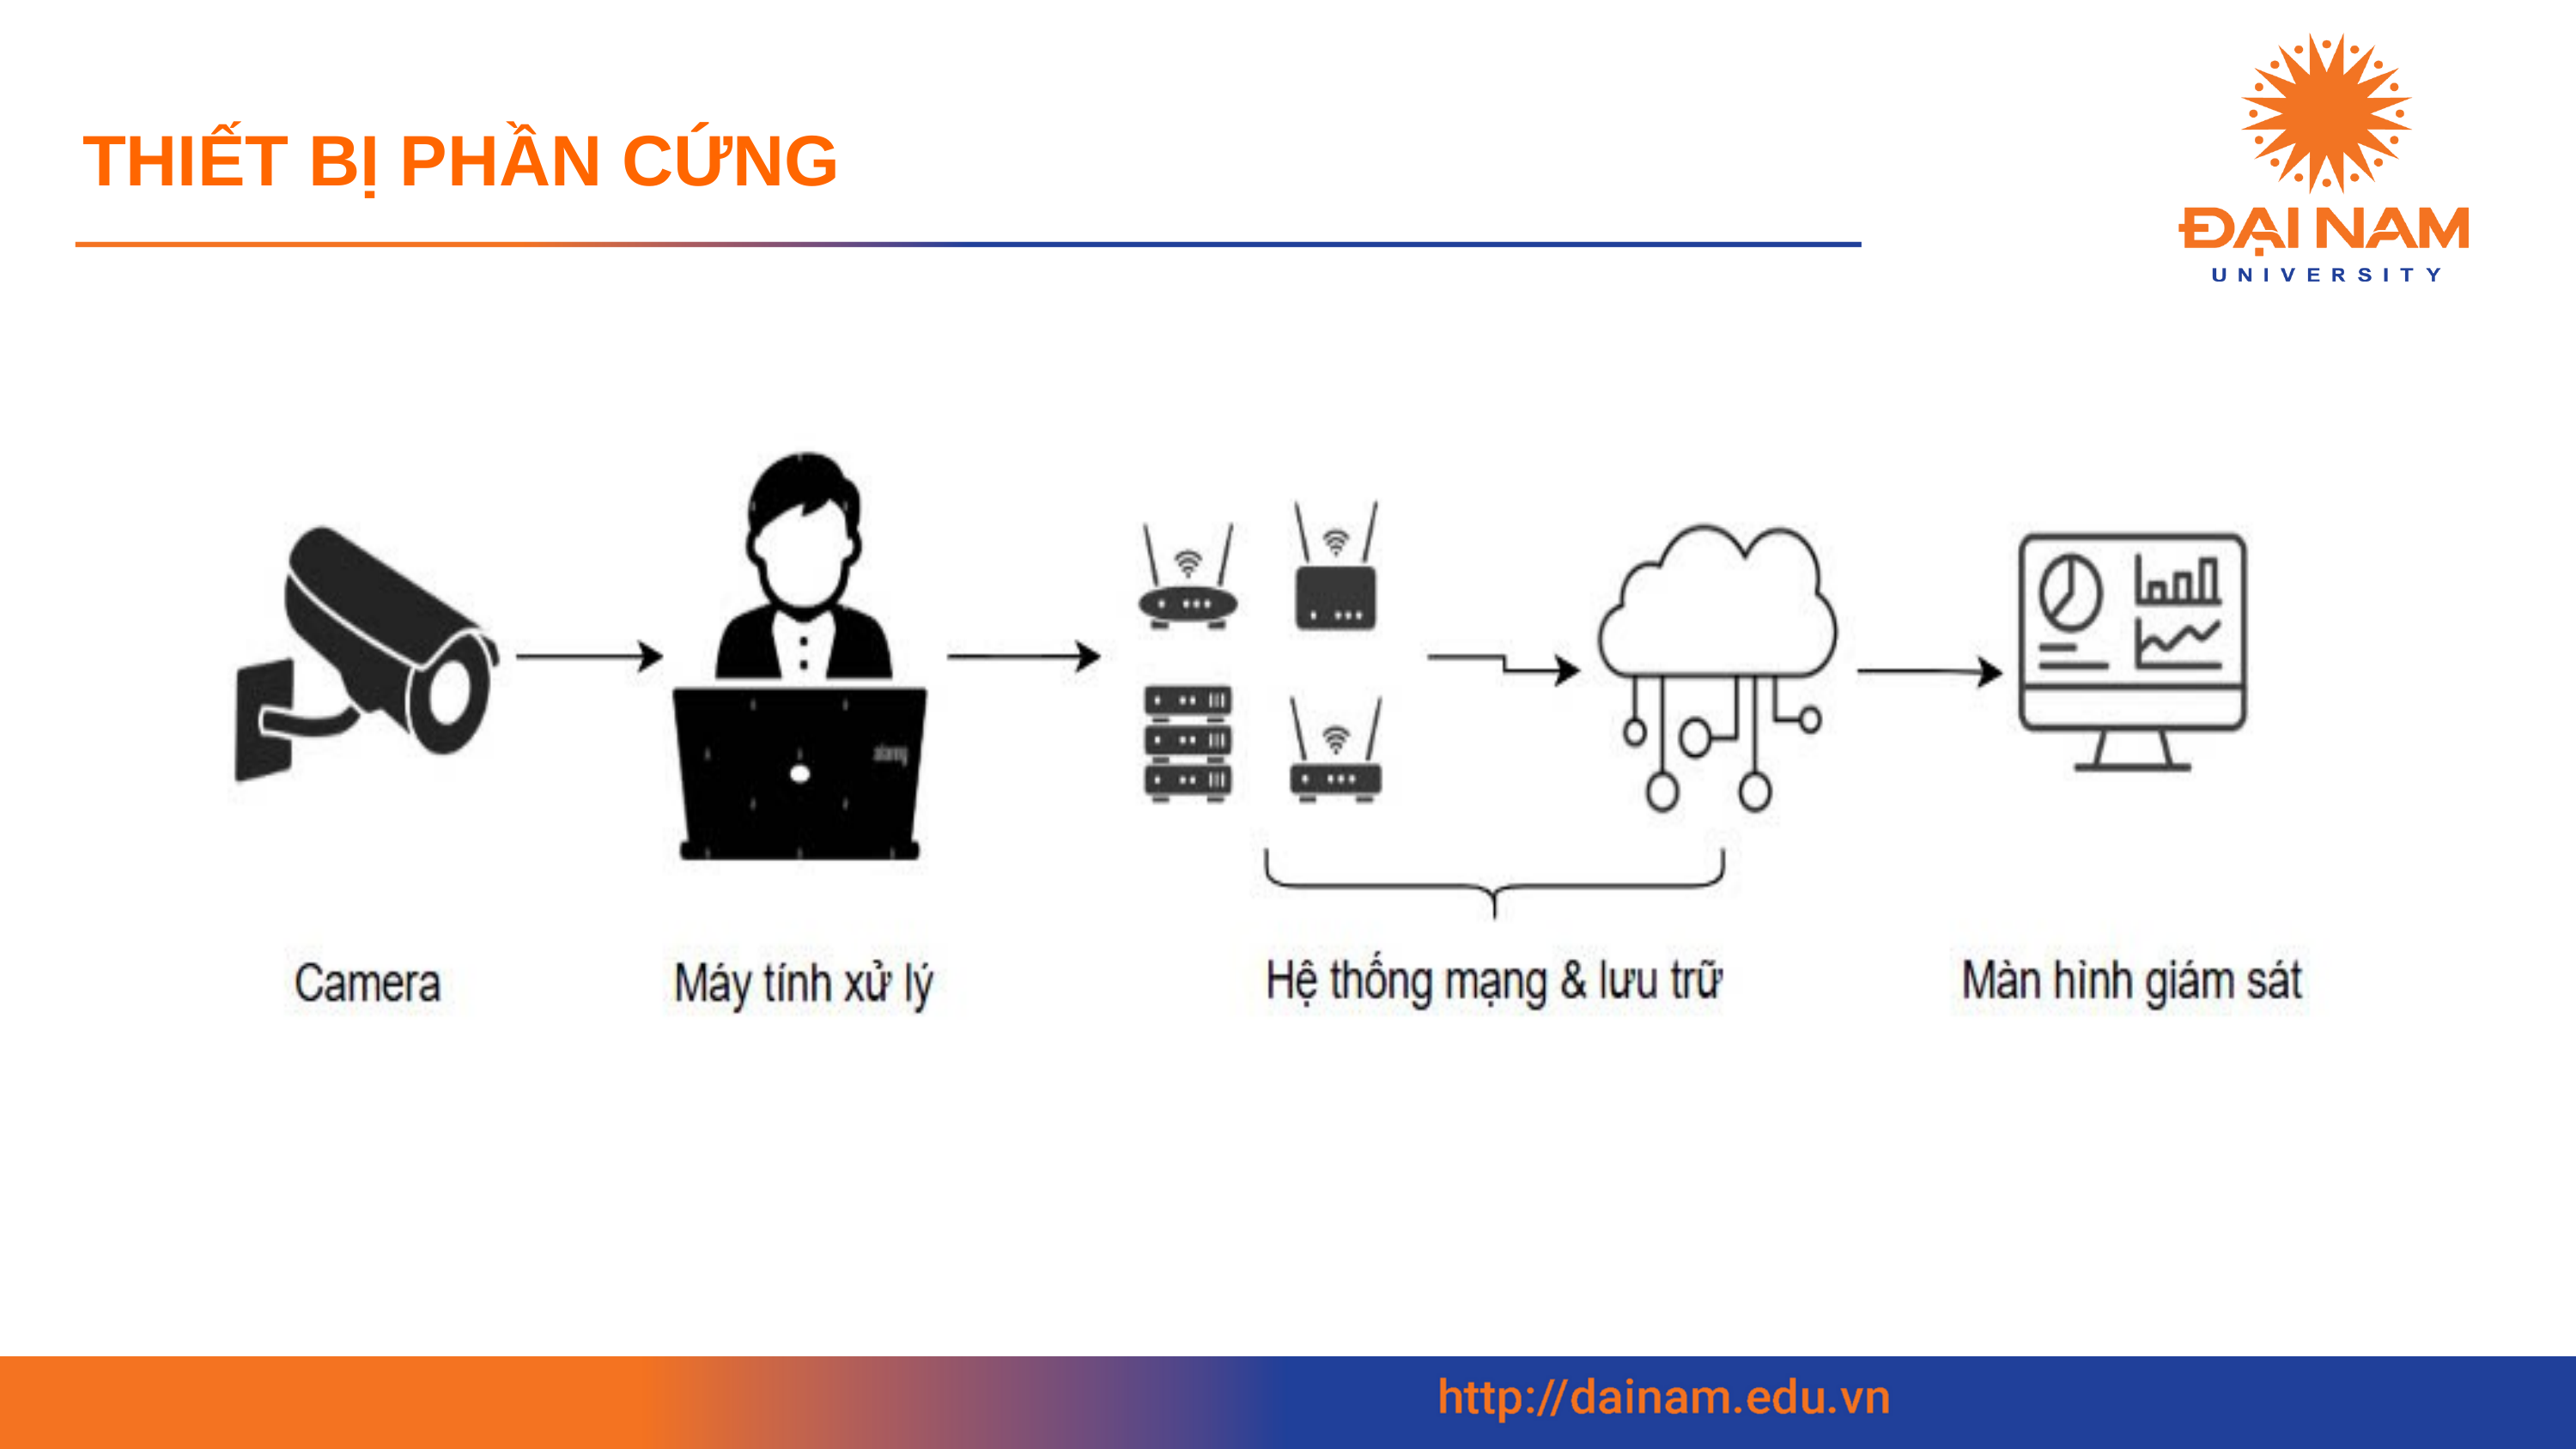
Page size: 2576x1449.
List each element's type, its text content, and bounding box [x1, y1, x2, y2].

picture [171, 359, 2374, 1132]
text_box [0, 1356, 2576, 1449]
text_box [2178, 33, 2469, 282]
text_box THIẾT BỊ PHẦN CỨNG [70, 107, 1941, 207]
picture [75, 241, 1862, 247]
